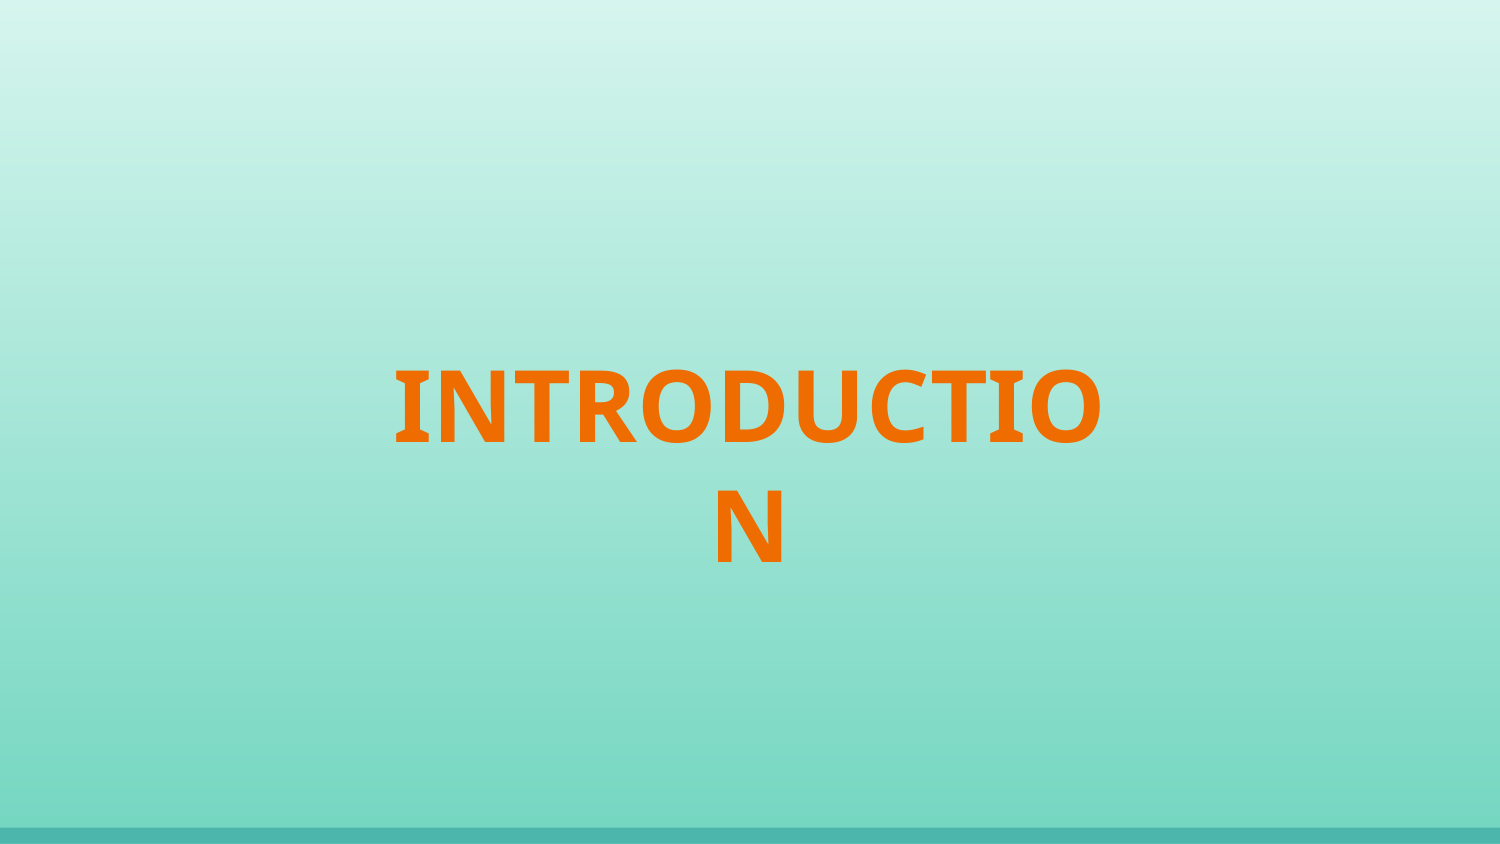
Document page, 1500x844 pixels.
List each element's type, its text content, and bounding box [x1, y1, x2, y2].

title INTRODUCTION [356, 327, 1144, 516]
